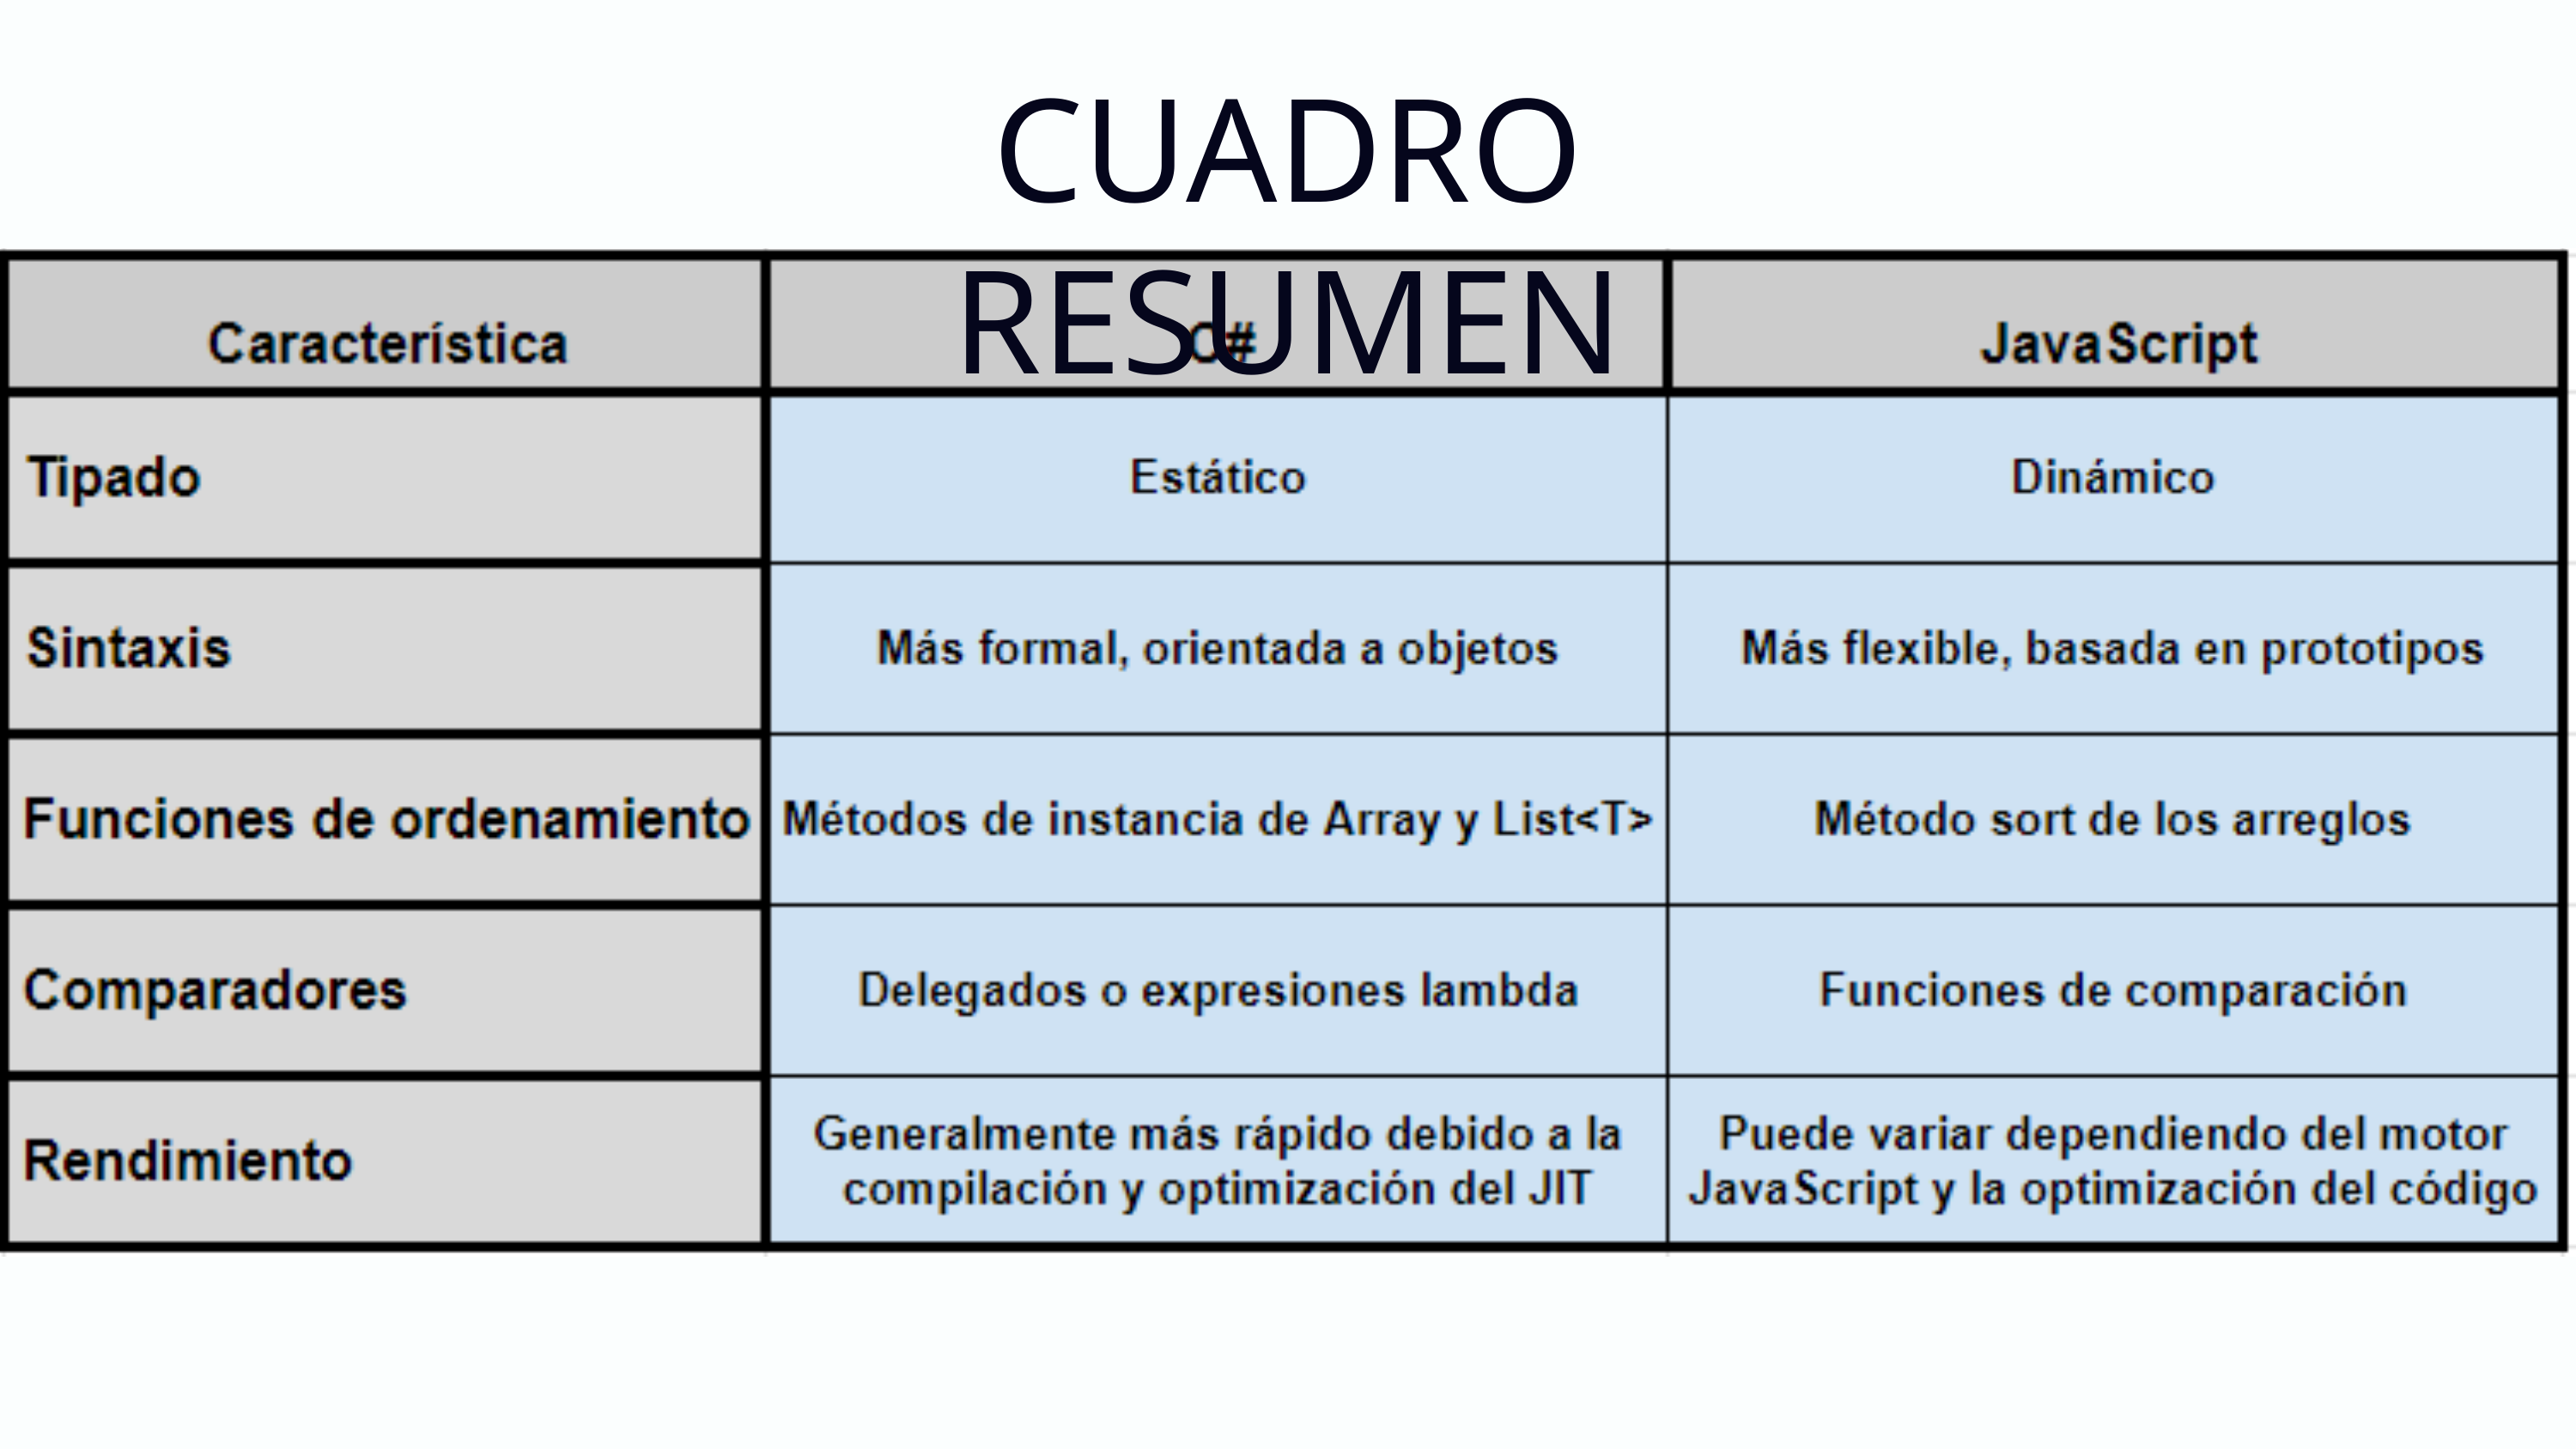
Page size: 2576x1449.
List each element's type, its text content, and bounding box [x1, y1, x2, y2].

text_box CUADRO RESUMEN [706, 58, 1870, 403]
text_box [0, 248, 2576, 1257]
